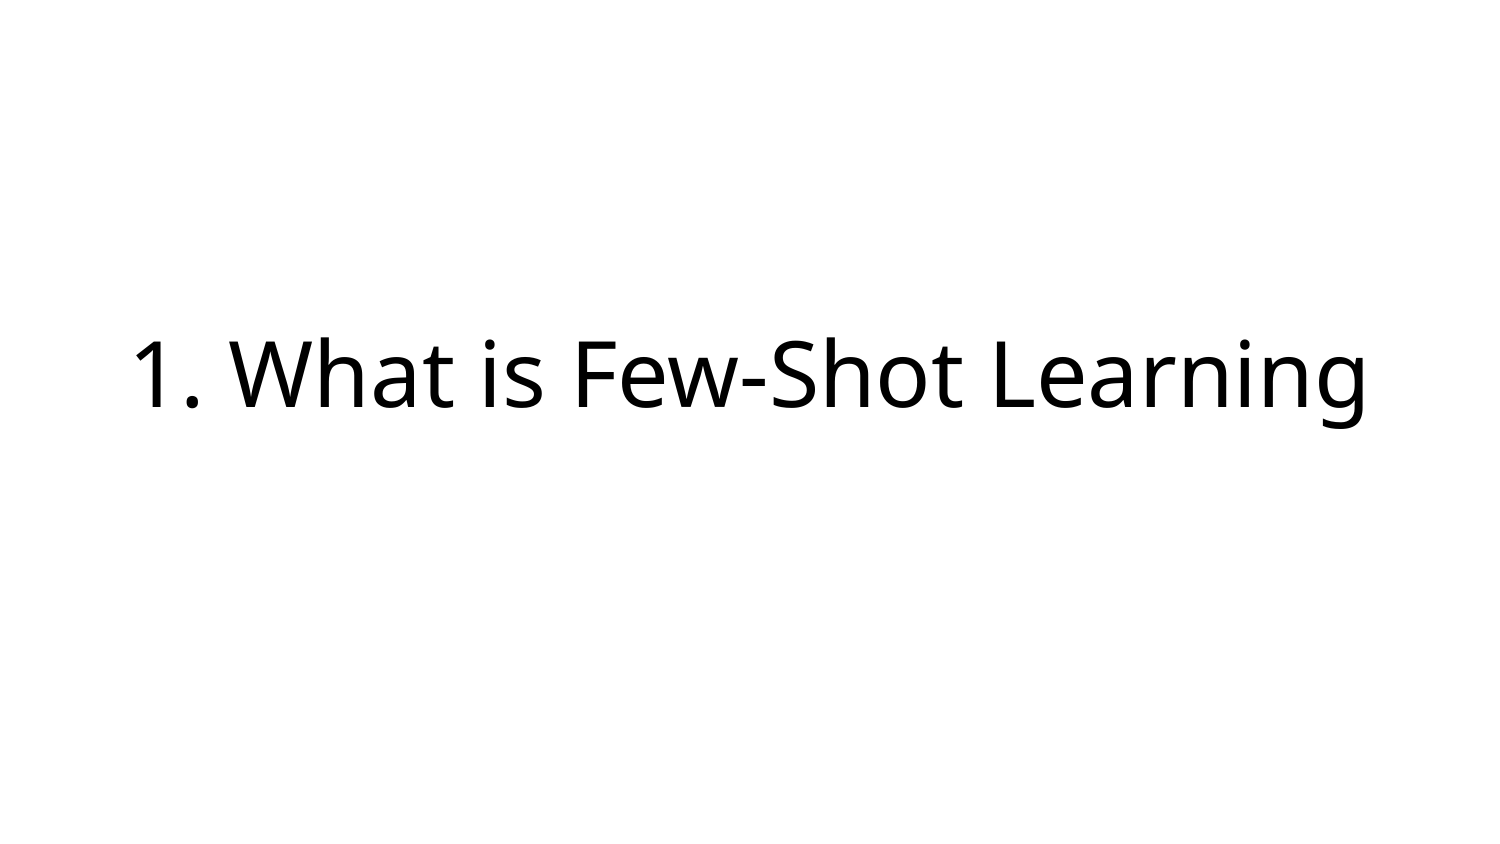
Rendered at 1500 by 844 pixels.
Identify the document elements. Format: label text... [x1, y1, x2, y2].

title 1. What is Few-Shot Learning [112, 280, 1388, 461]
